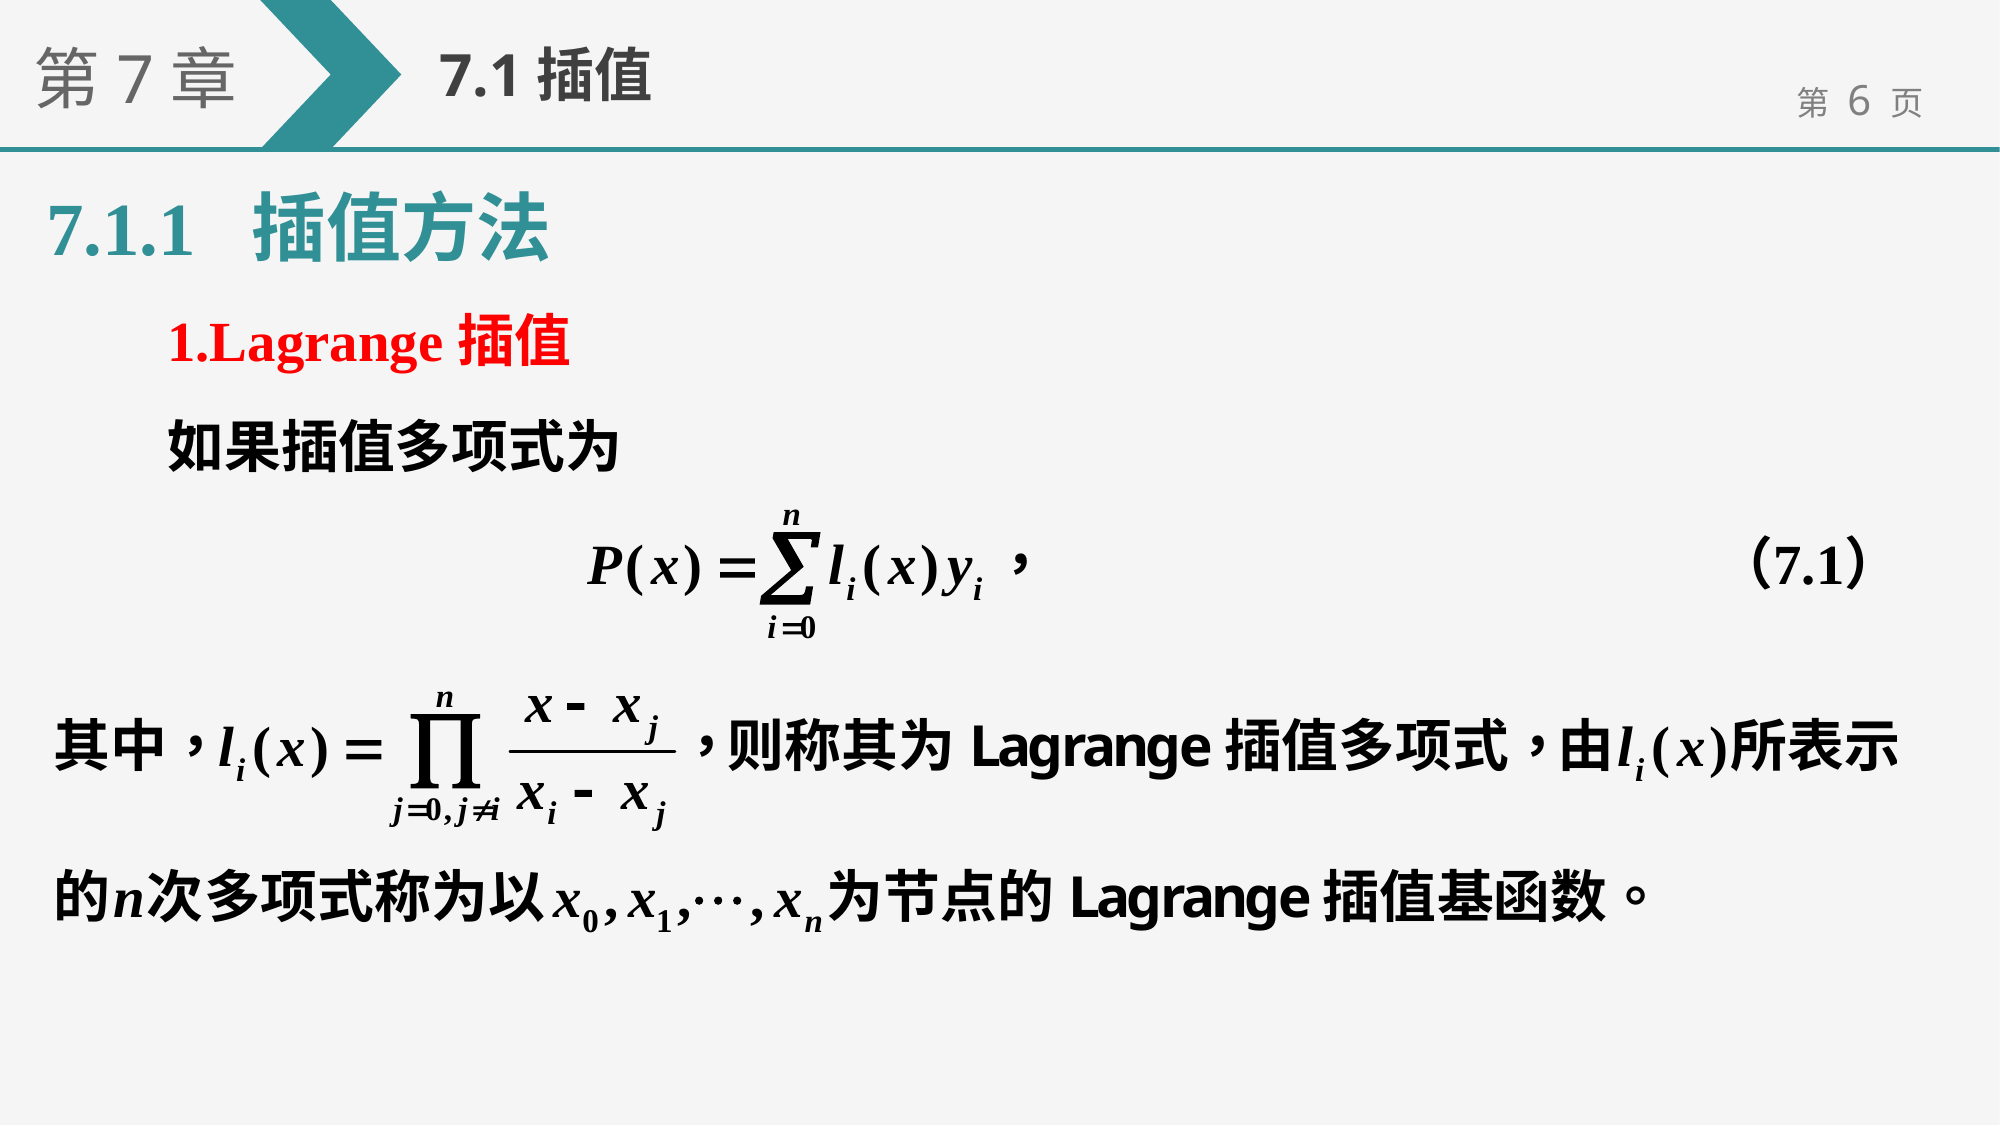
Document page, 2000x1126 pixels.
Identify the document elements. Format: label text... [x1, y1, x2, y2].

text_box [258, 0, 403, 148]
text_box 第7章 [19, 29, 253, 125]
text_box 7.1.1 插值方法 [31, 161, 1863, 278]
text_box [52, 287, 1898, 944]
text_box 7.1插值 [424, 31, 1366, 116]
